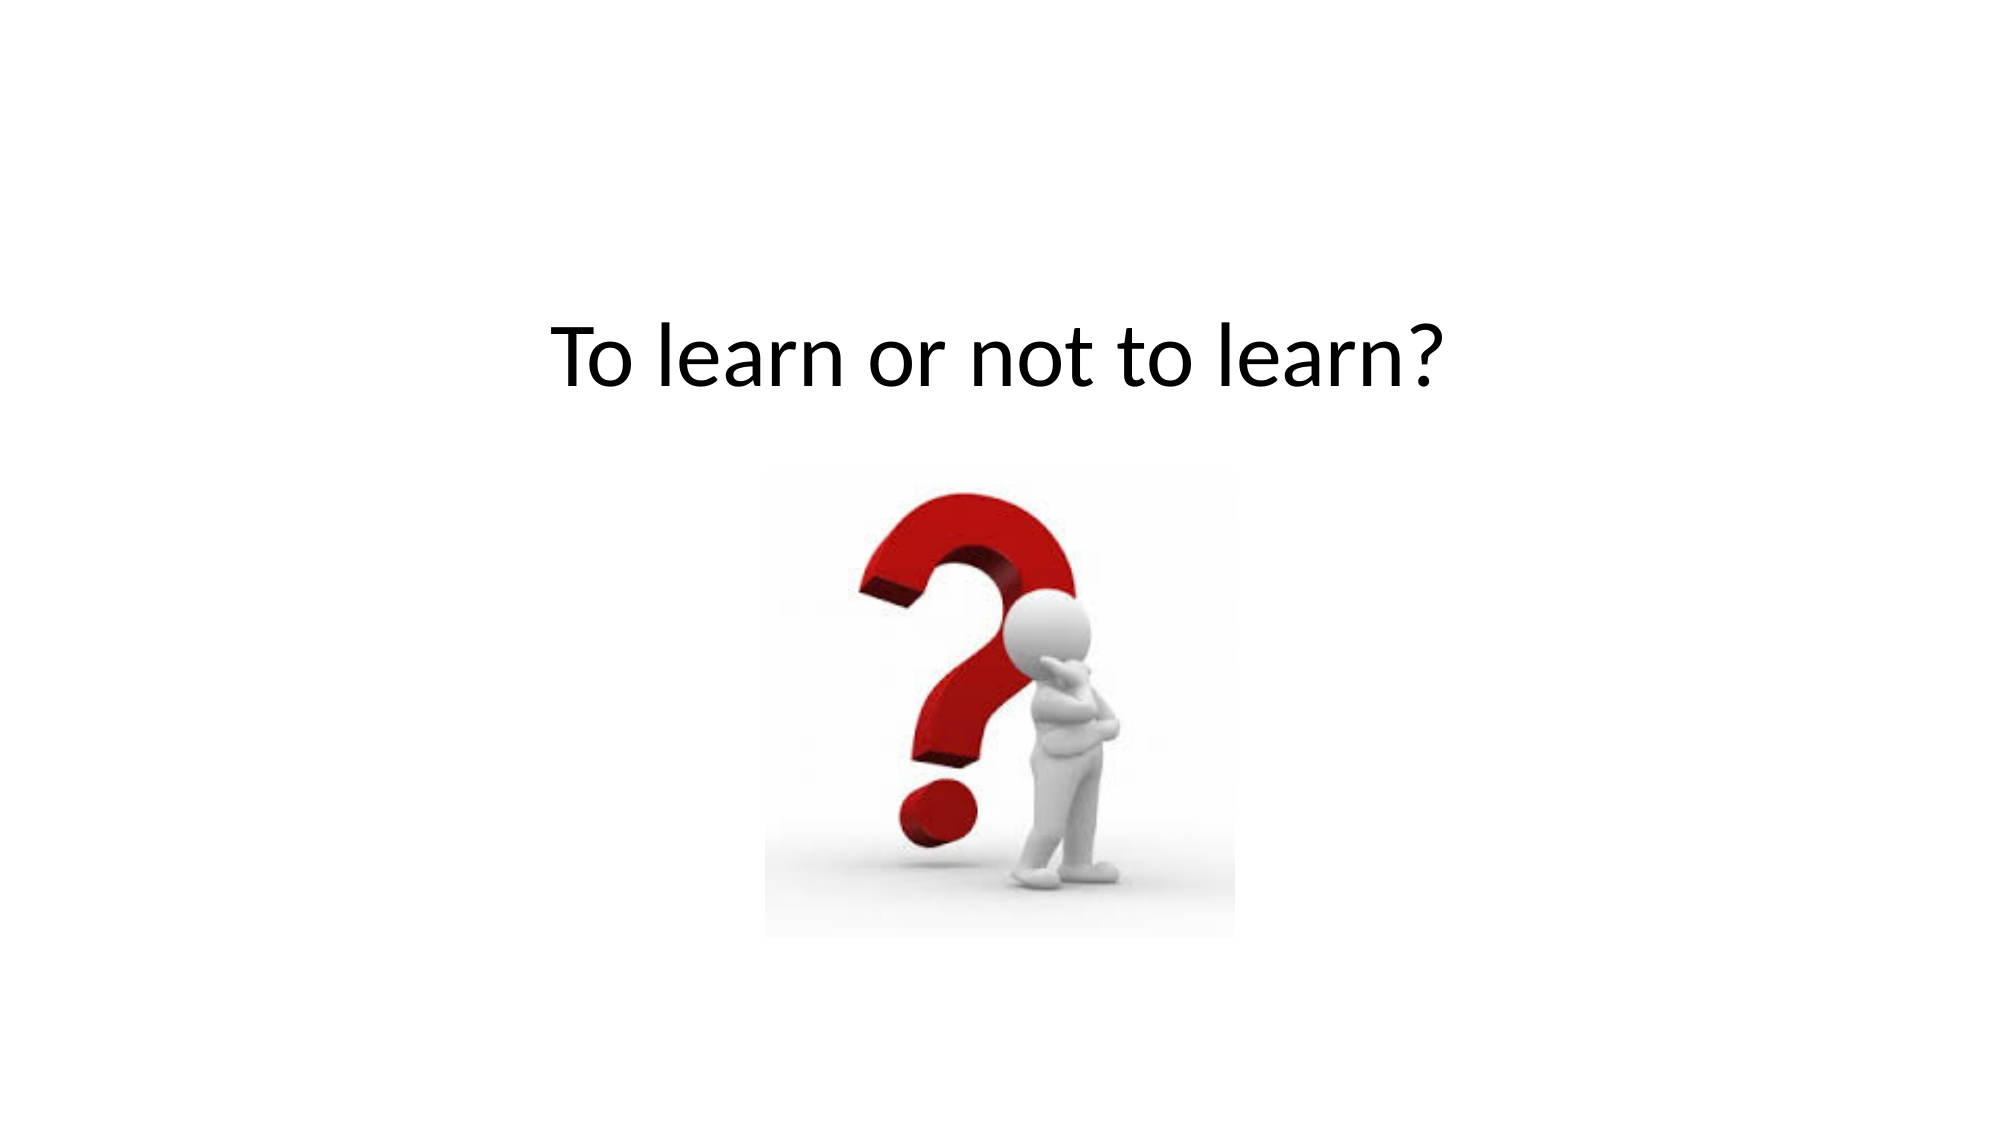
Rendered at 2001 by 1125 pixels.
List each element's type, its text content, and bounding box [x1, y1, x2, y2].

list To learn or not to learn? [137, 299, 1863, 1014]
picture [765, 468, 1235, 938]
